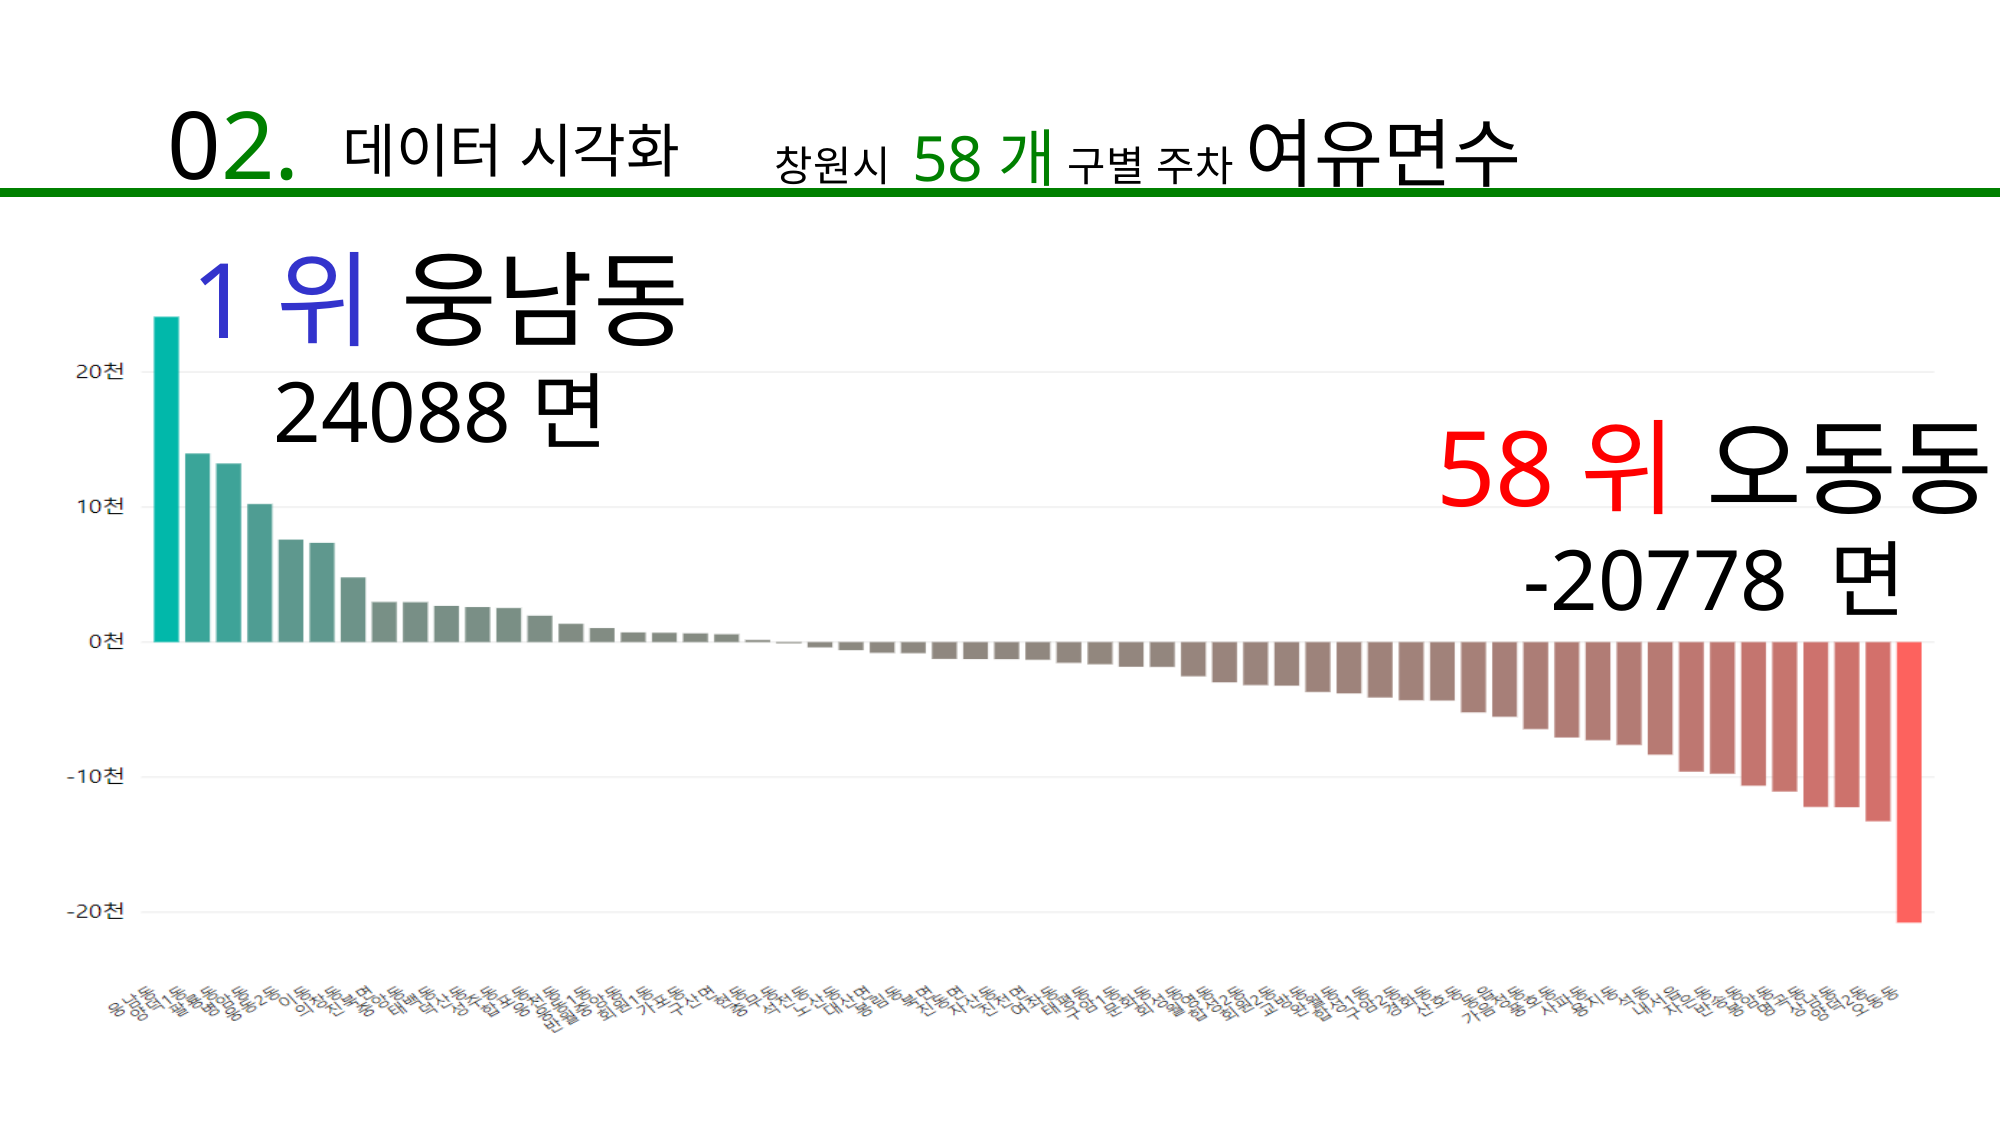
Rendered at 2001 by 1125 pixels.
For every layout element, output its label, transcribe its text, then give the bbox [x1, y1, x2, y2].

text_box 58위 오동동 -20778 면 [1942, 394, 2000, 635]
text_box 데이터 시각화 [328, 106, 760, 188]
text_box 창원시 58개 구별 주차 여유면수 [760, 193, 1914, 204]
text_box 02. [140, 78, 328, 188]
text_box 창원시 58개 구별 주차 여유면수 [760, 53, 1914, 192]
picture [37, 293, 1942, 1065]
text_box 02. [140, 197, 328, 206]
text_box 1위 웅남동 24088면 [176, 226, 705, 293]
